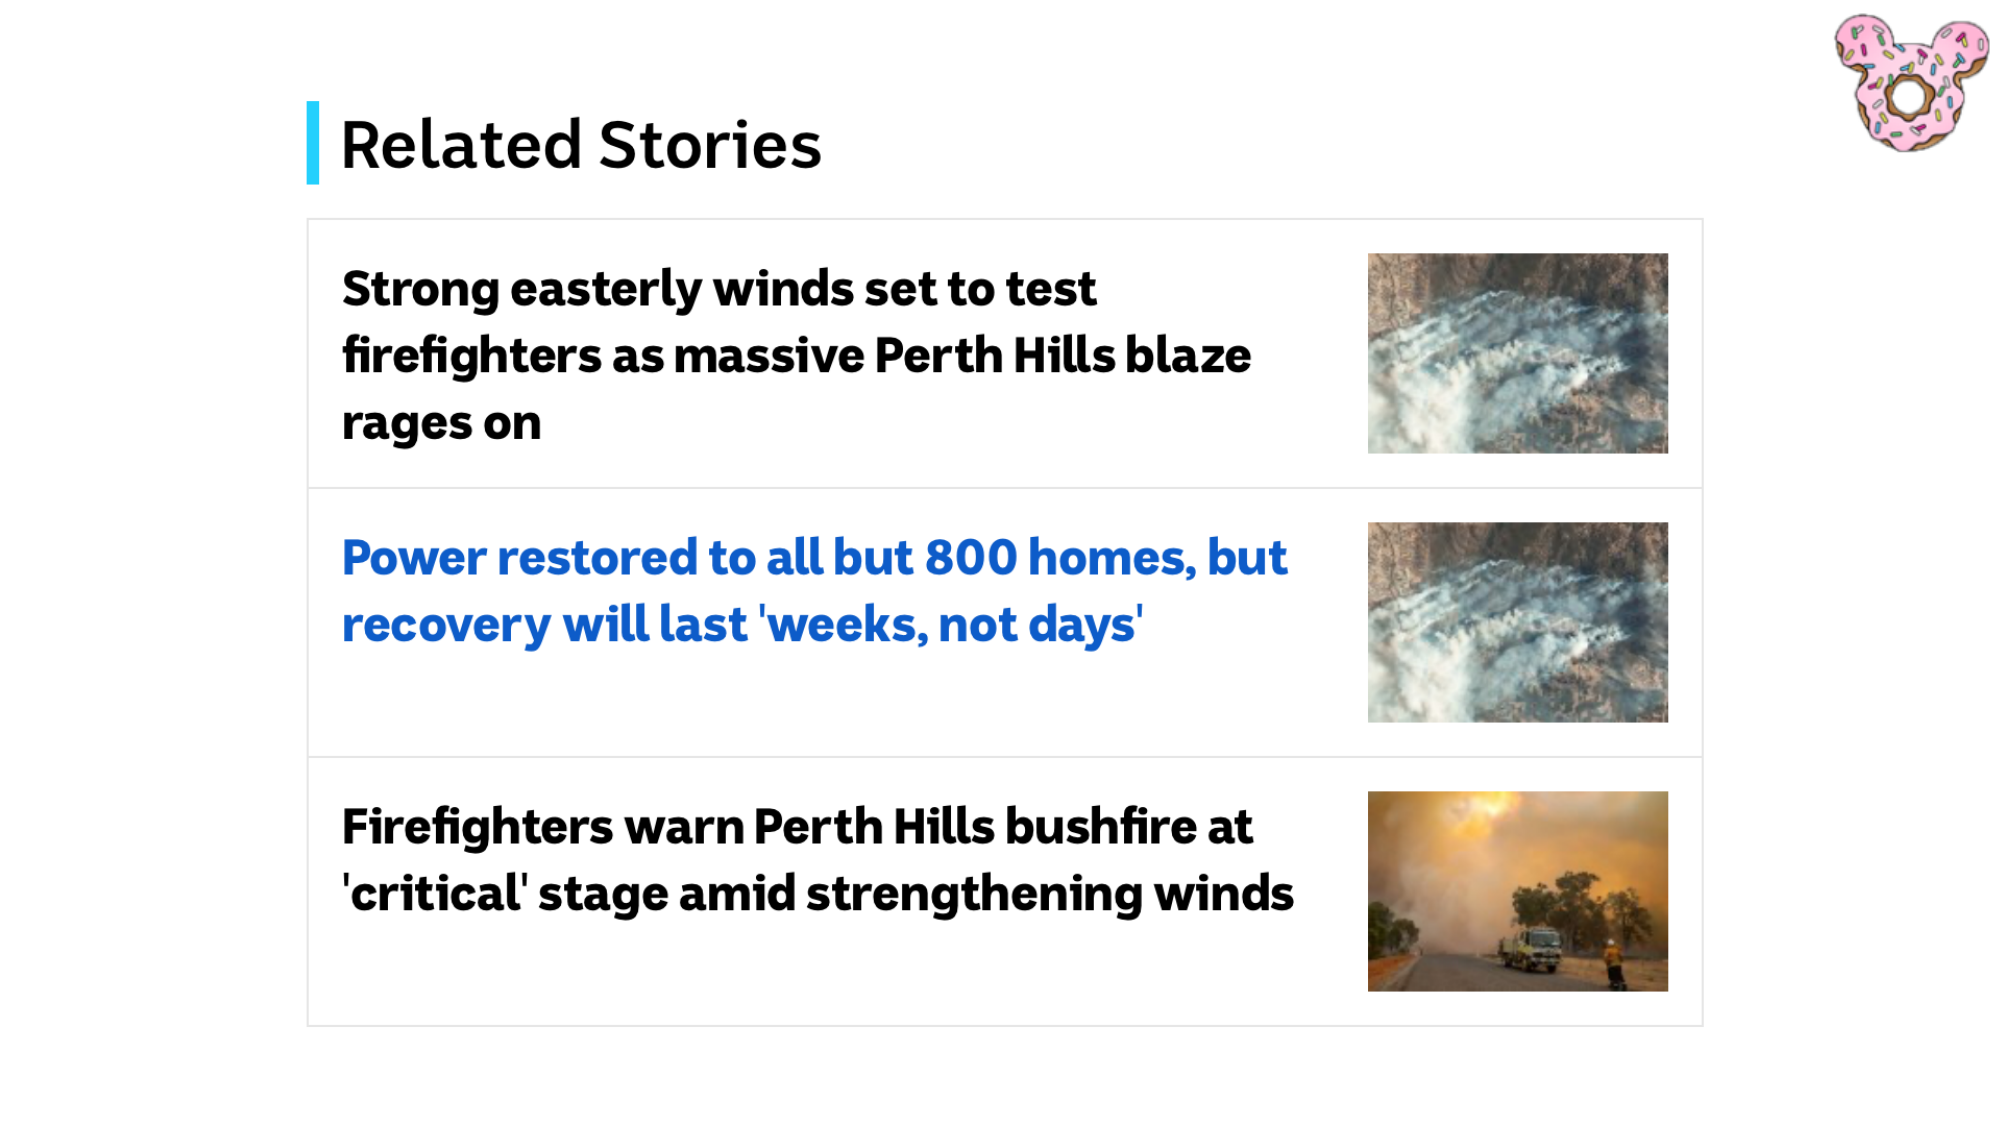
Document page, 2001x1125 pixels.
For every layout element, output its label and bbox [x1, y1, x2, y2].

picture [217, 49, 1783, 1039]
picture [1827, 0, 2000, 173]
